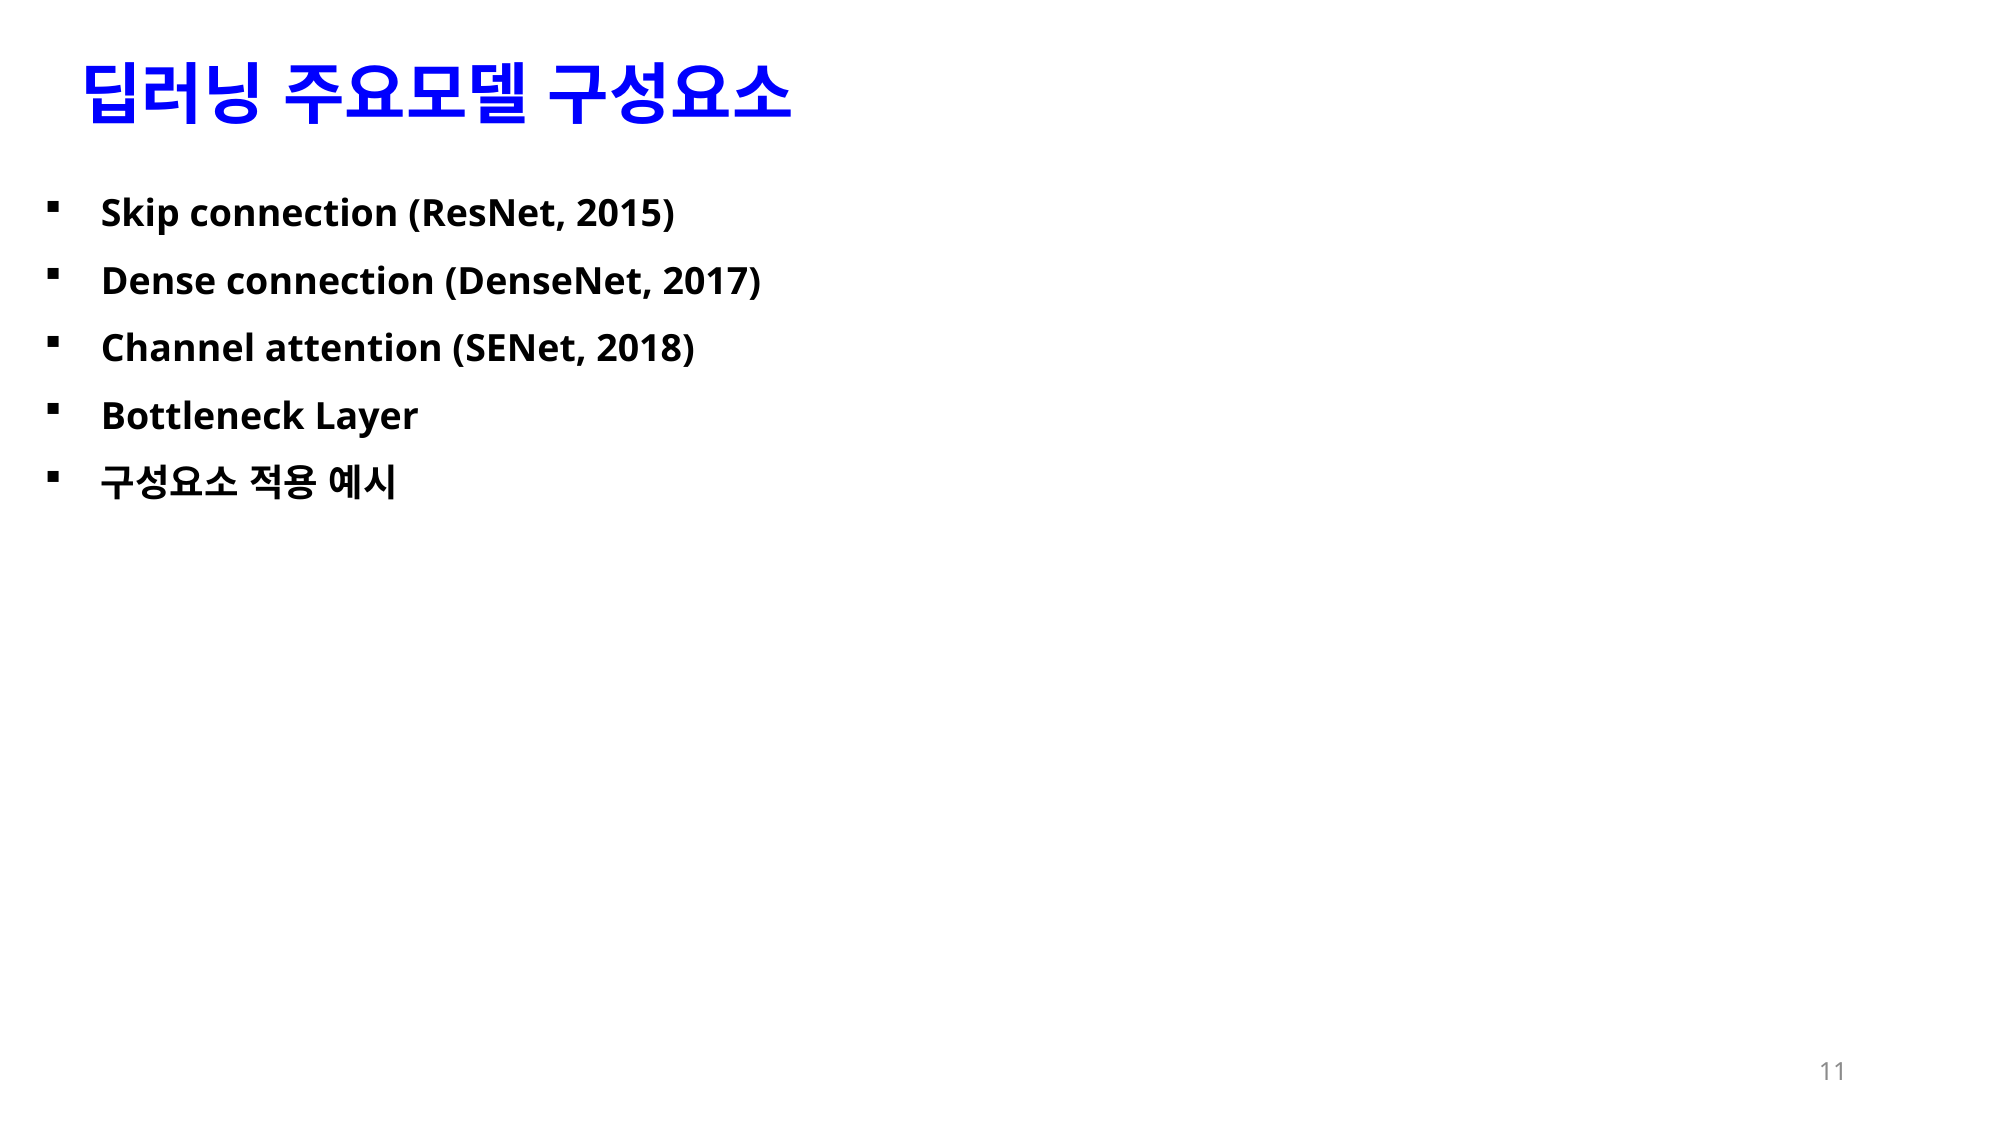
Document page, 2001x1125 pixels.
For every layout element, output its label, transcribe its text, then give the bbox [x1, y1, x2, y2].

text_box 딥러닝 주요모델 구성요소 [65, 44, 810, 139]
slide_number 11 [1412, 1042, 1863, 1103]
text_box Skip connection (ResNet, 2015) Dense connection (DenseNet, 2017) Channel attention (SENet, 2018) Bottleneck Layer 구성요소 적용 예시 [29, 159, 777, 512]
